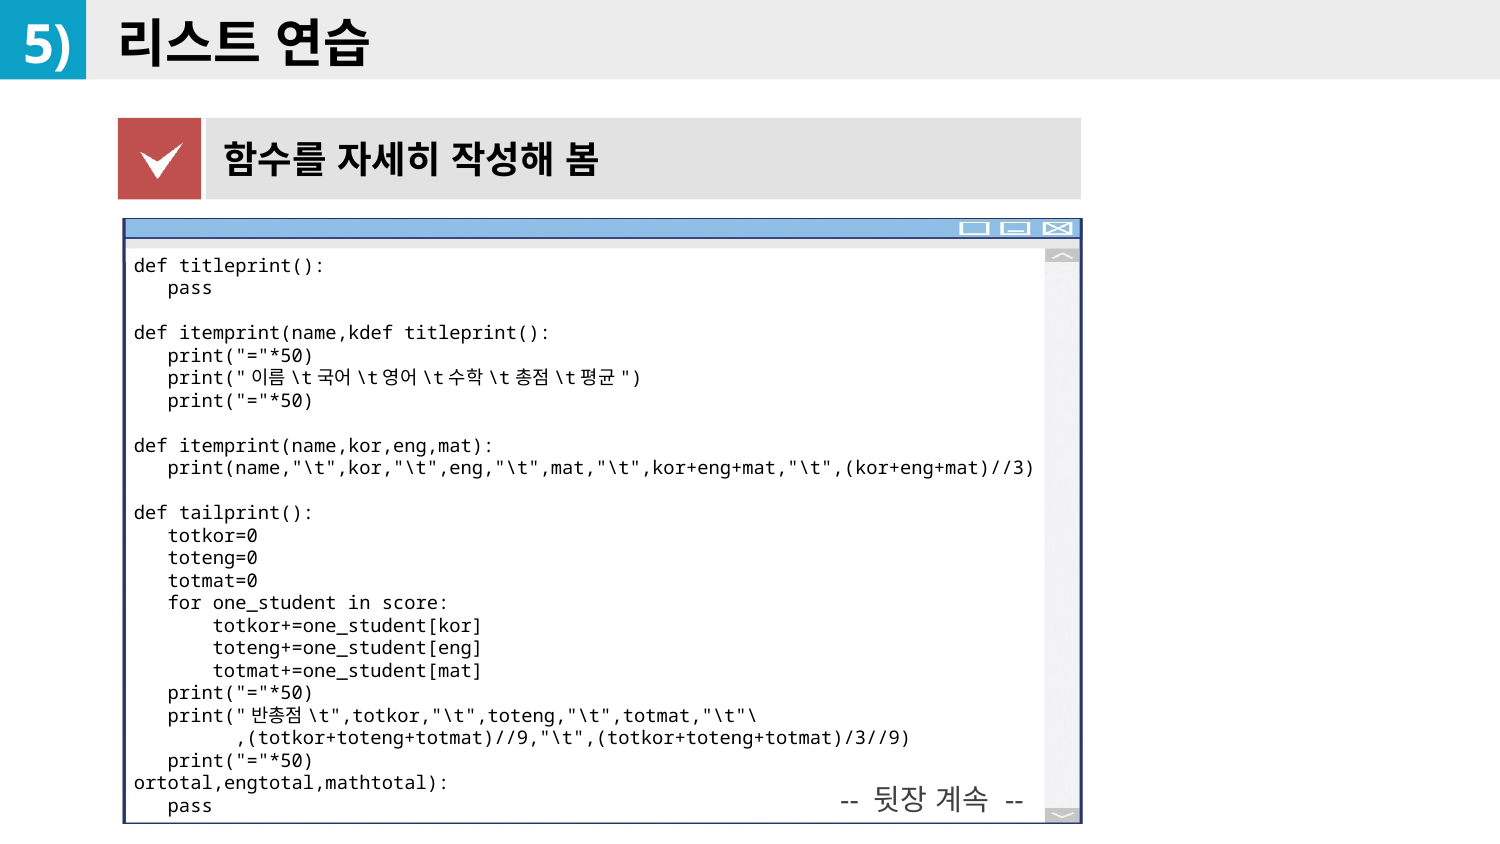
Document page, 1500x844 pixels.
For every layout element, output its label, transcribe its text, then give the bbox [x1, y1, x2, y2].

text_box 5) [0, 0, 98, 86]
text_box 리스트 연습 [98, 0, 1436, 85]
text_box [117, 117, 202, 200]
text_box 함수를 자세히 작성해 봄 [205, 117, 1081, 200]
picture [118, 216, 1084, 825]
